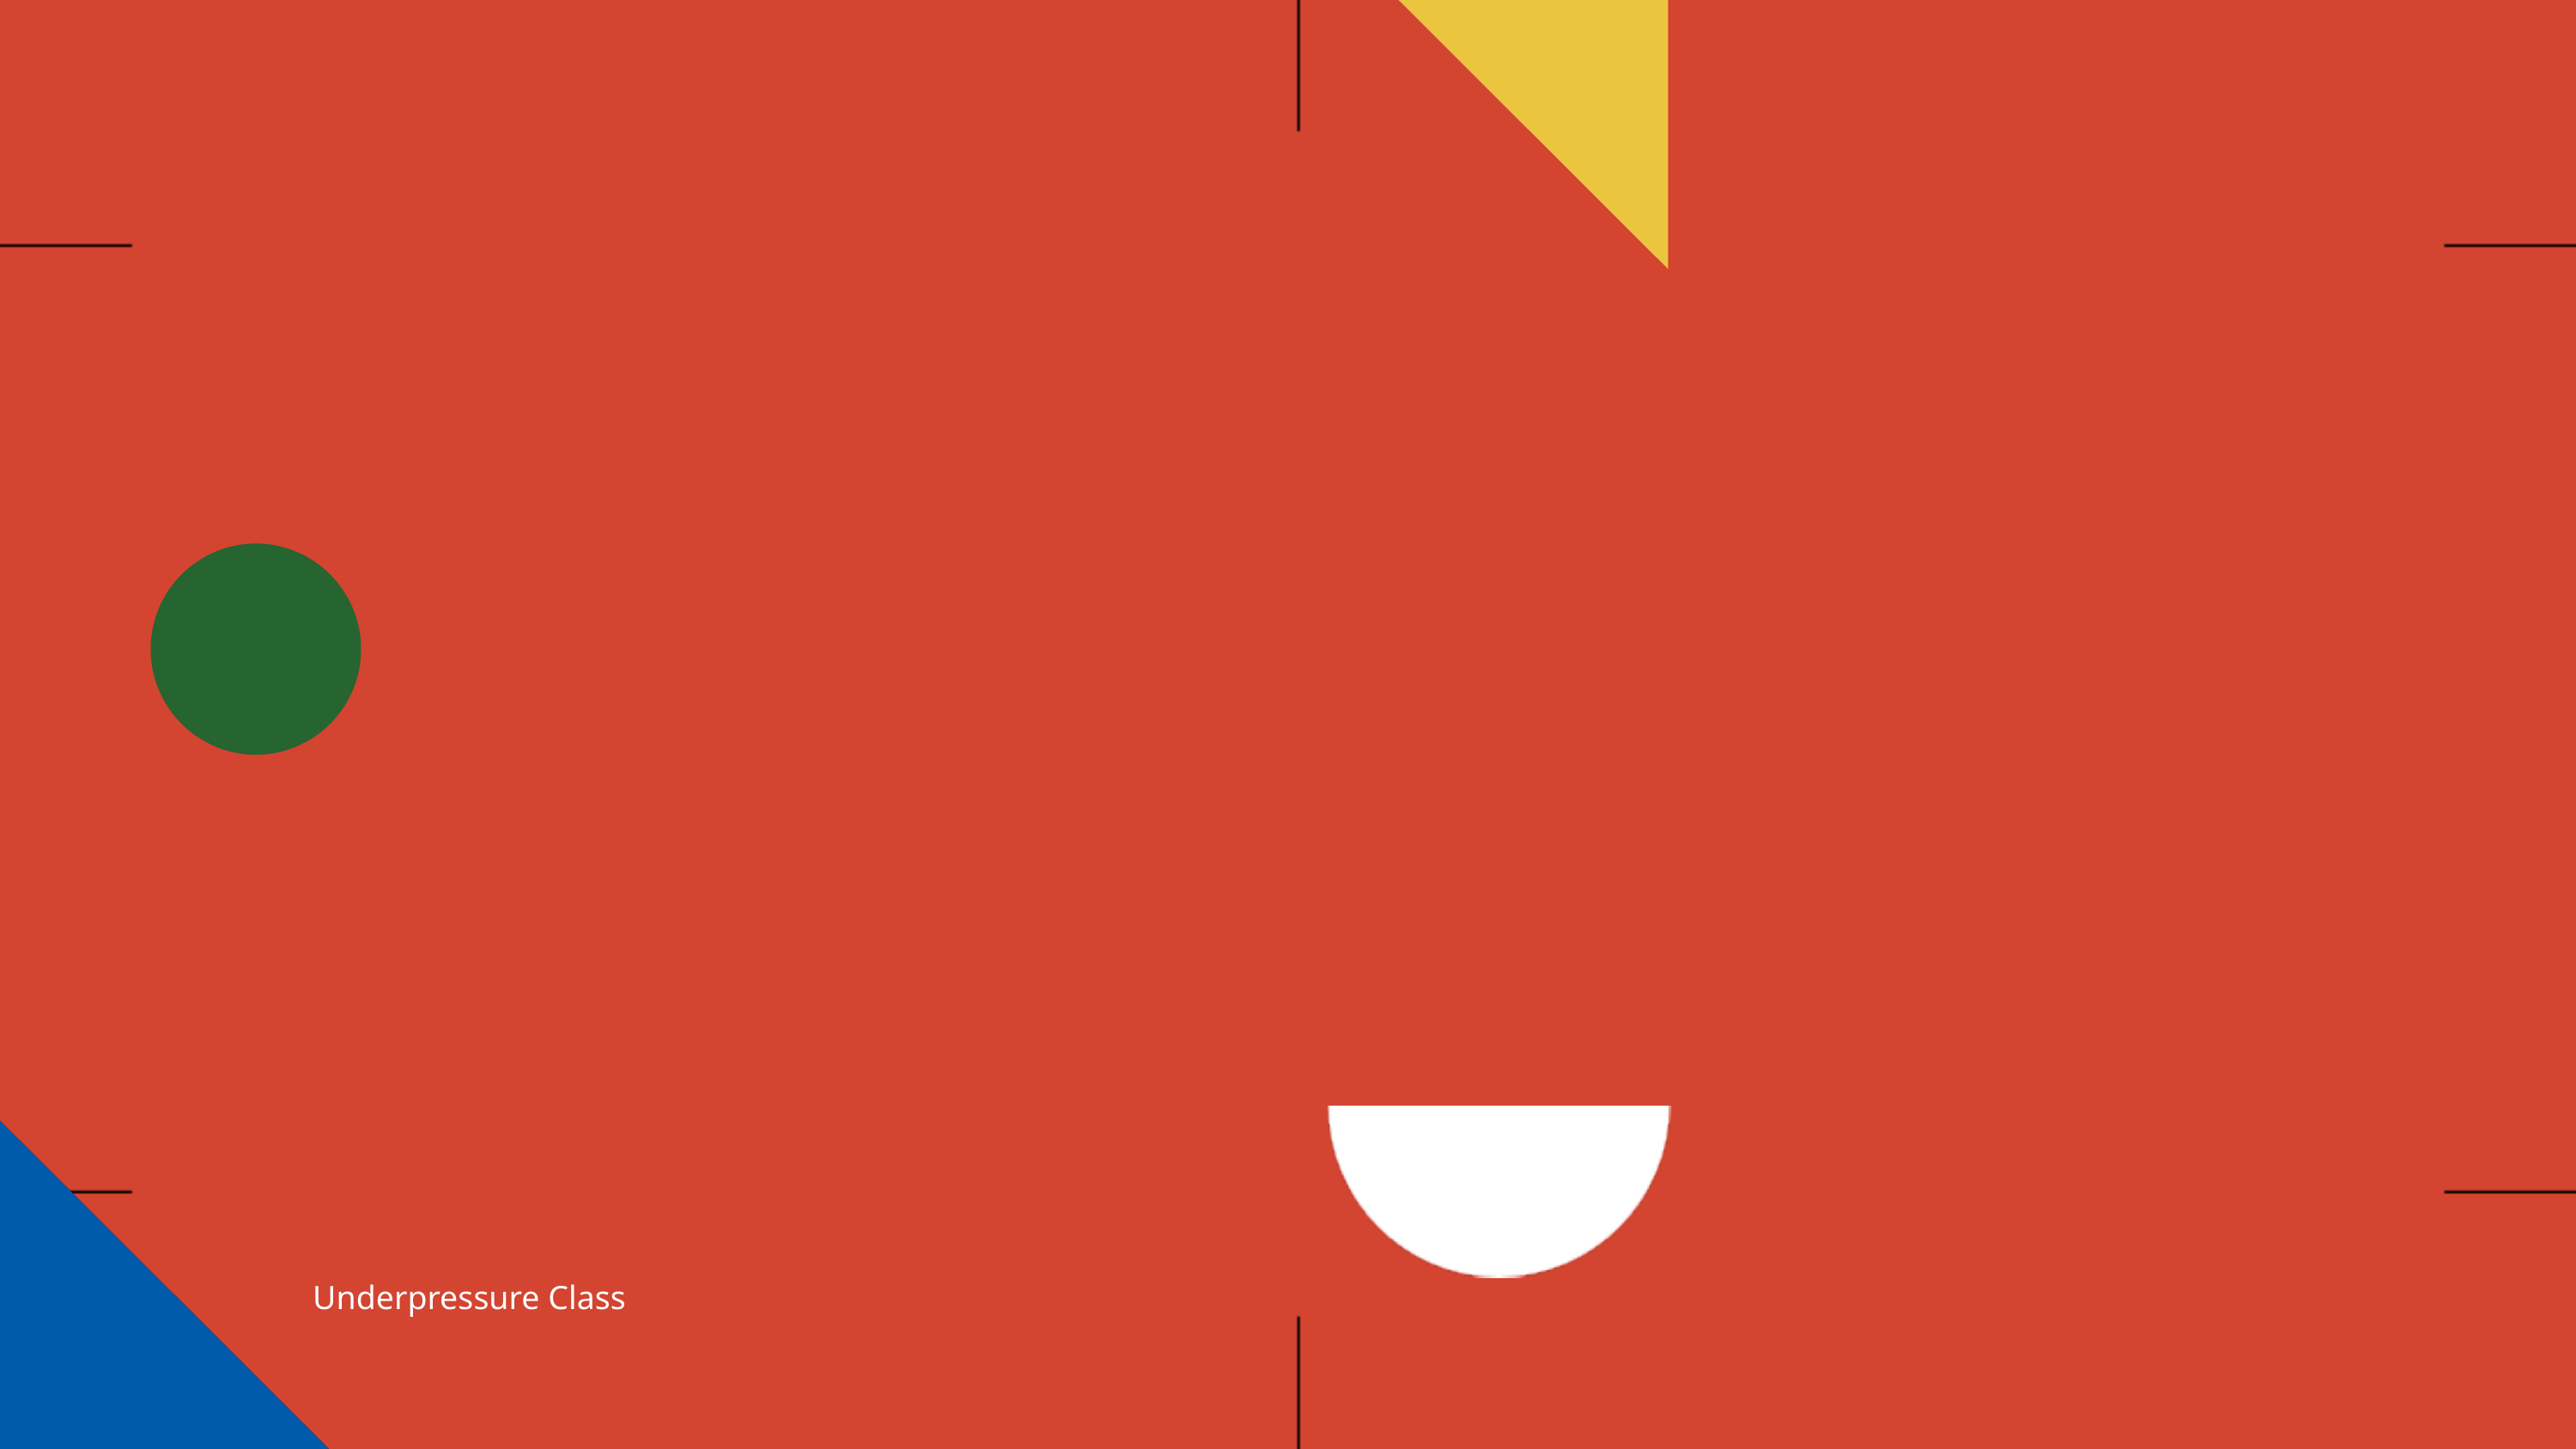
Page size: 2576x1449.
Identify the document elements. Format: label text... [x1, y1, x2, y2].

picture [0, 0, 2576, 1449]
footer Underpressure Class [300, 1274, 708, 1325]
